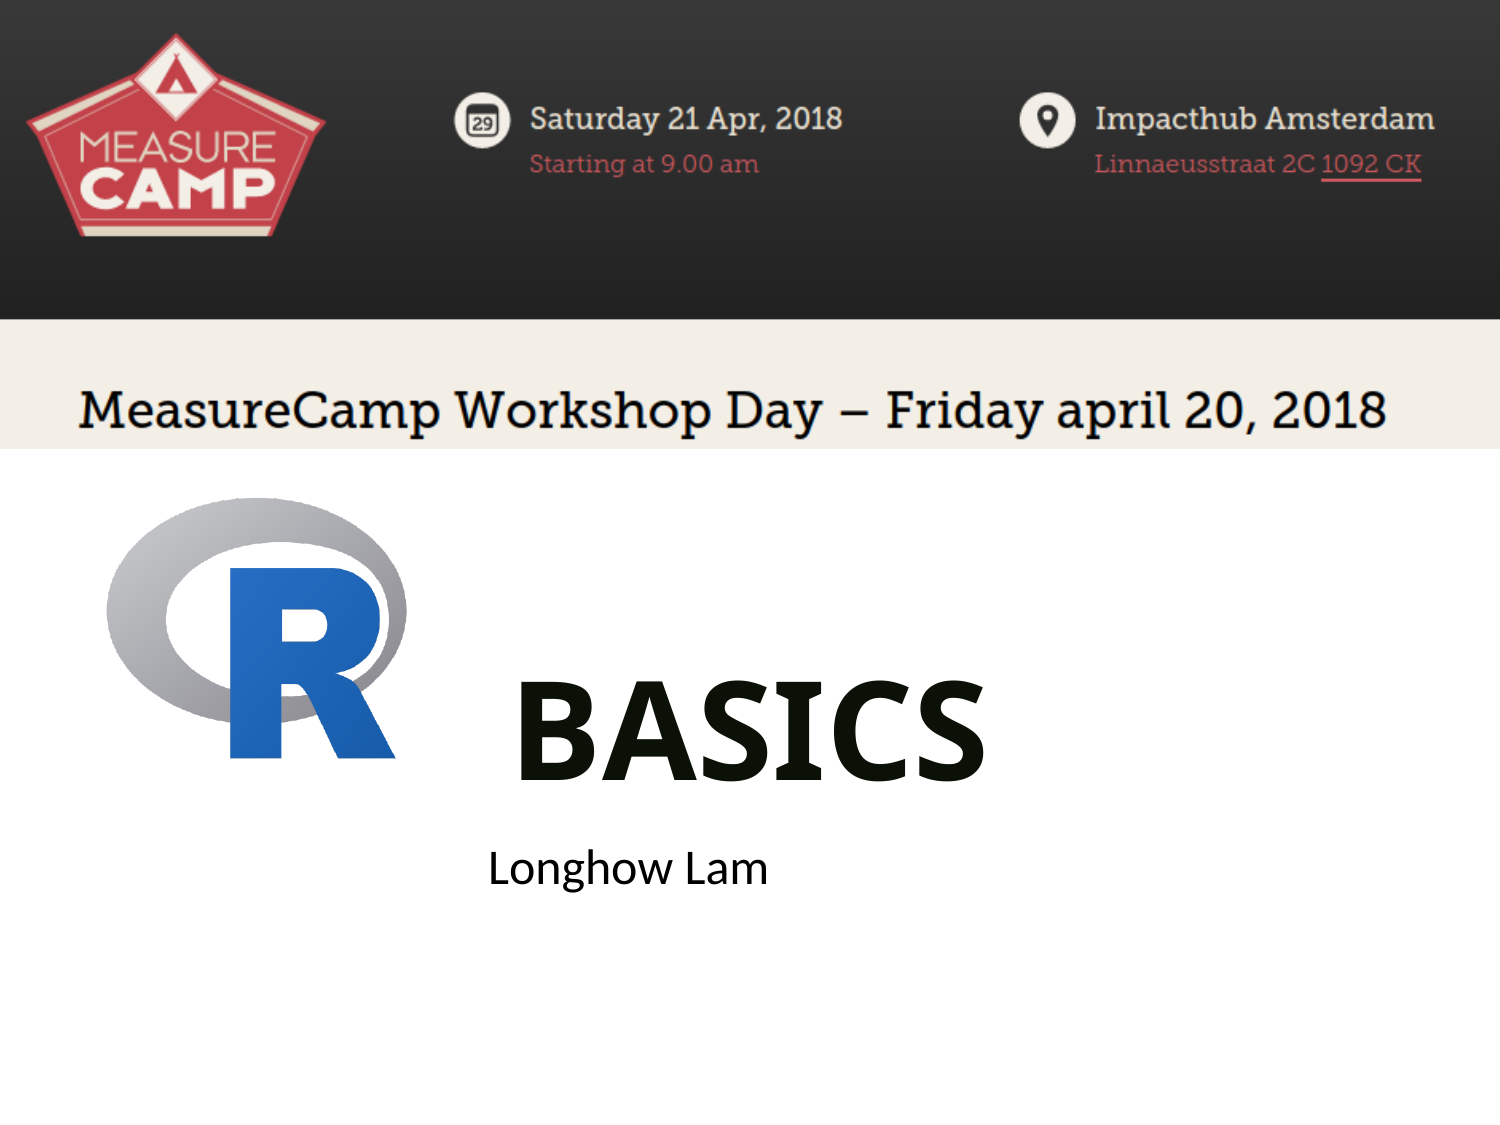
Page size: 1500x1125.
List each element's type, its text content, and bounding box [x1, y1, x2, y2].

text_box BASICS [240, 602, 1170, 815]
picture [0, 0, 1500, 449]
text_box Longhow Lam [118, 826, 1140, 889]
picture [106, 495, 408, 760]
